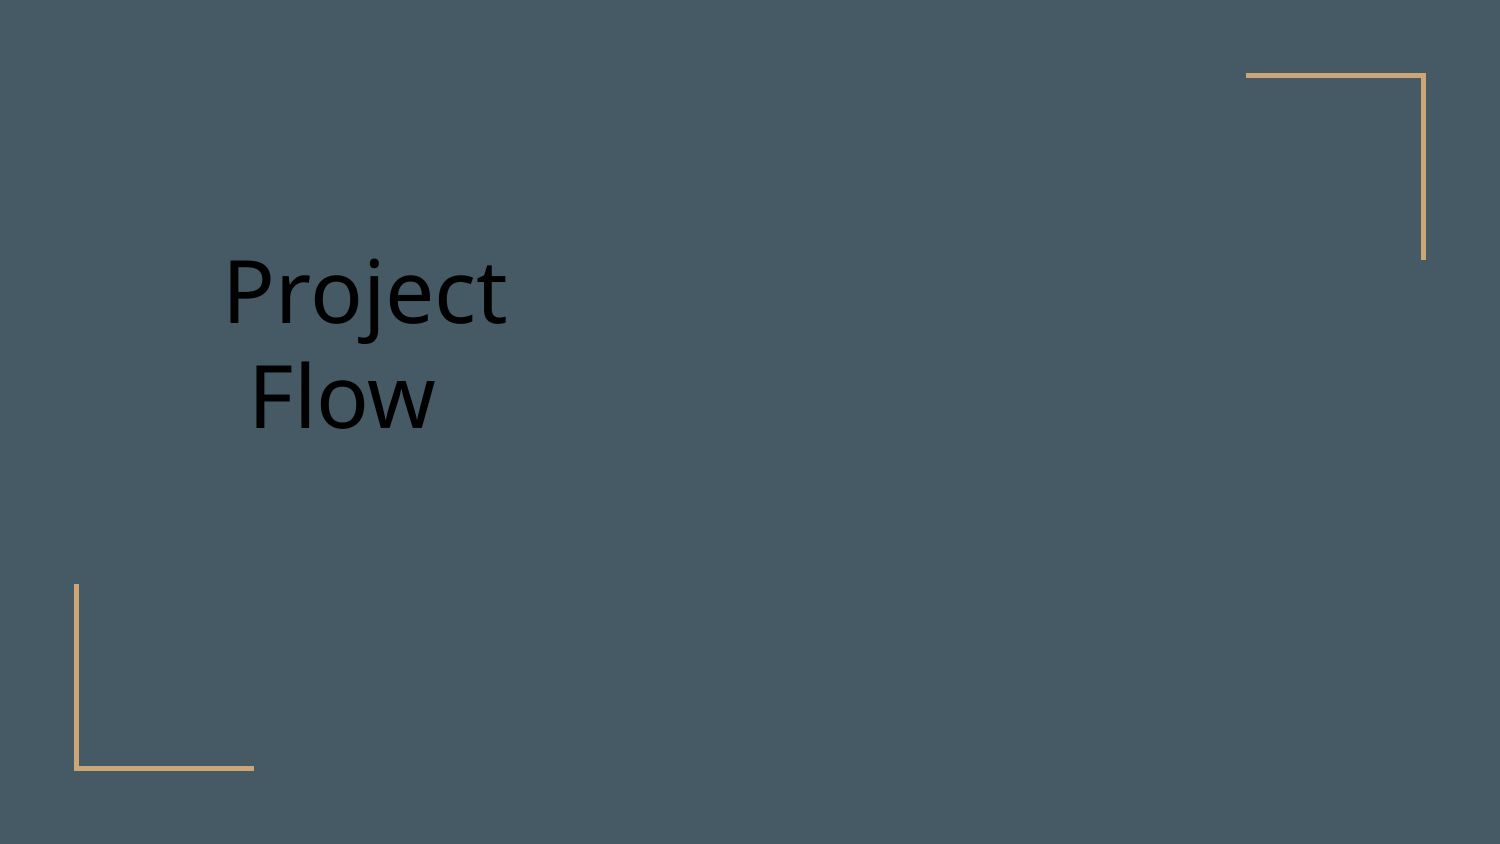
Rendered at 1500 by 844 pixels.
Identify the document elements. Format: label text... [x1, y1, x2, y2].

title Project Flow [119, 216, 589, 466]
